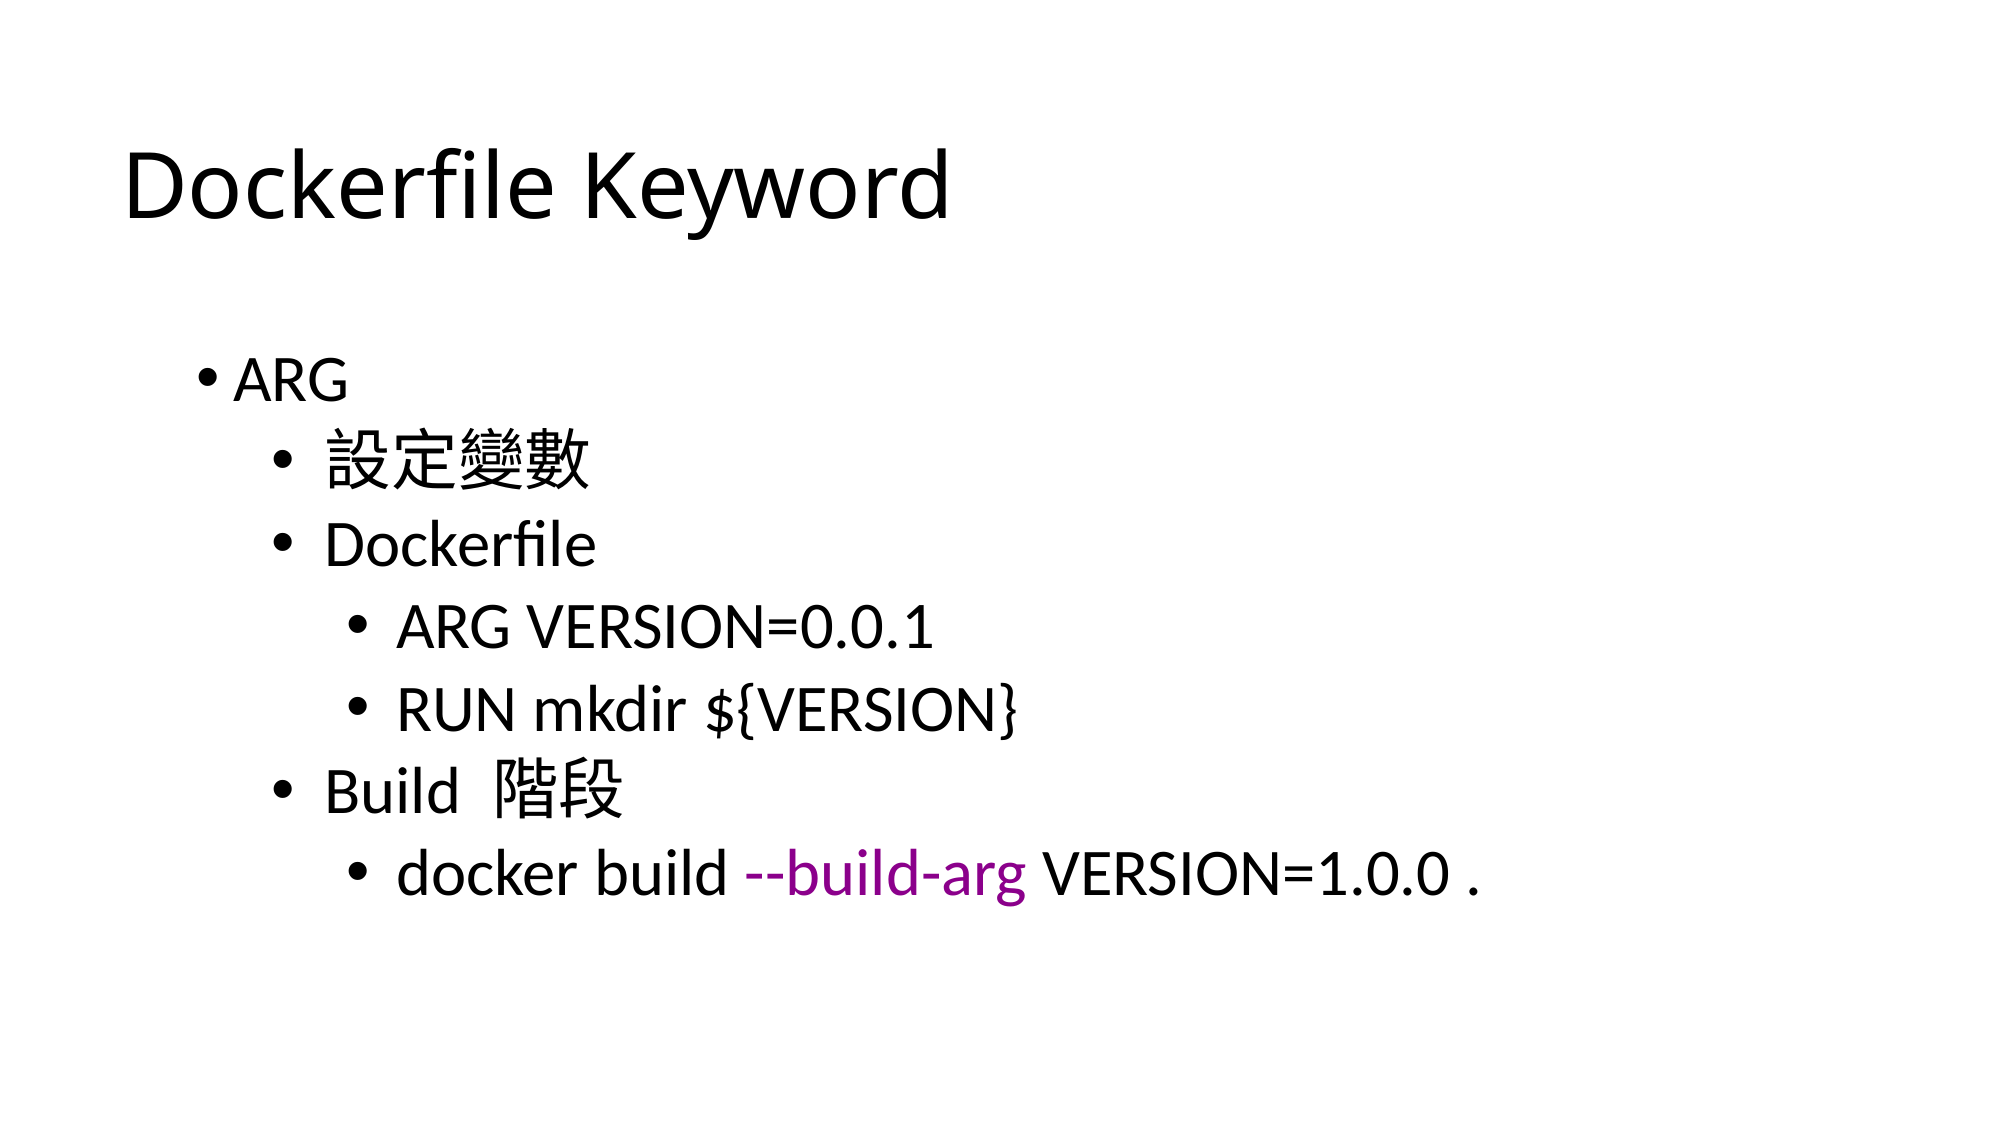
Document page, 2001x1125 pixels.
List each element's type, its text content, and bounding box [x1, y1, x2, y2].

list ARG 設定變數 Dockerfile ARG VERSION=0.0.1 RUN mkdir ${VERSION} Build 階段 docker build --build-arg VERSION=1.0.0 . [181, 336, 1649, 1025]
title Dockerfile Keyword [106, 74, 1649, 304]
